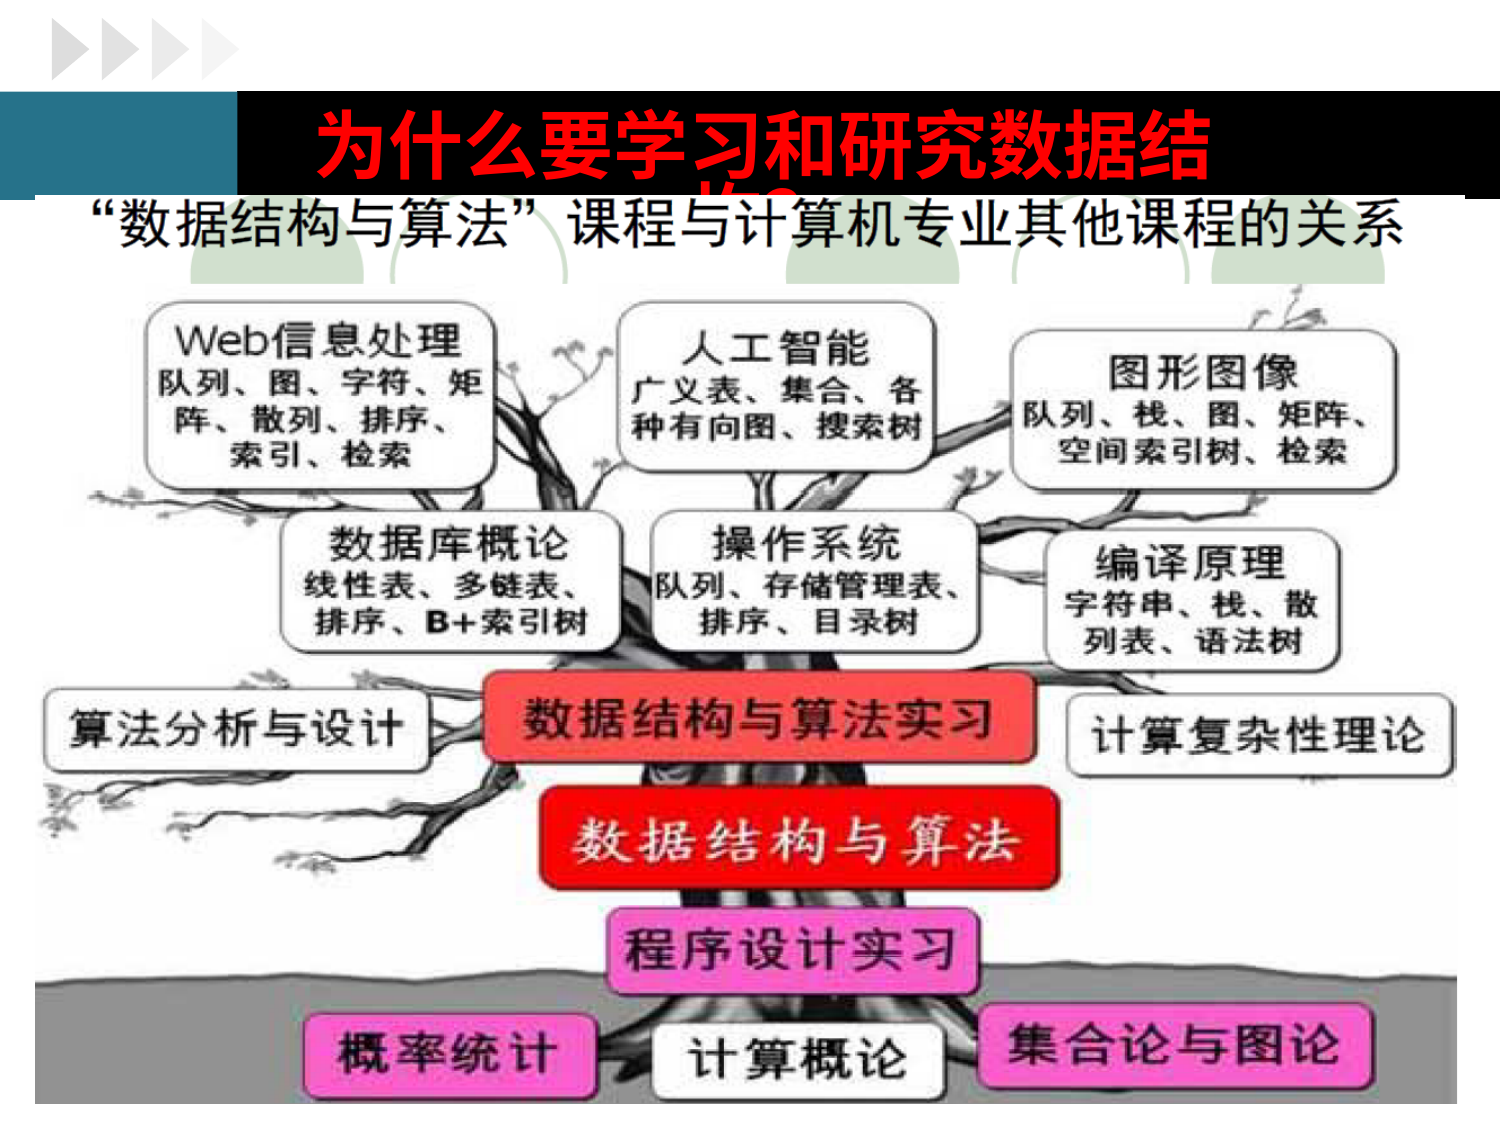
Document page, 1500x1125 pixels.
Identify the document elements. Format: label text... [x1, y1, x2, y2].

text_box 为什么要学习和研究数据结构？ [237, 108, 1289, 193]
picture [35, 195, 1465, 1105]
